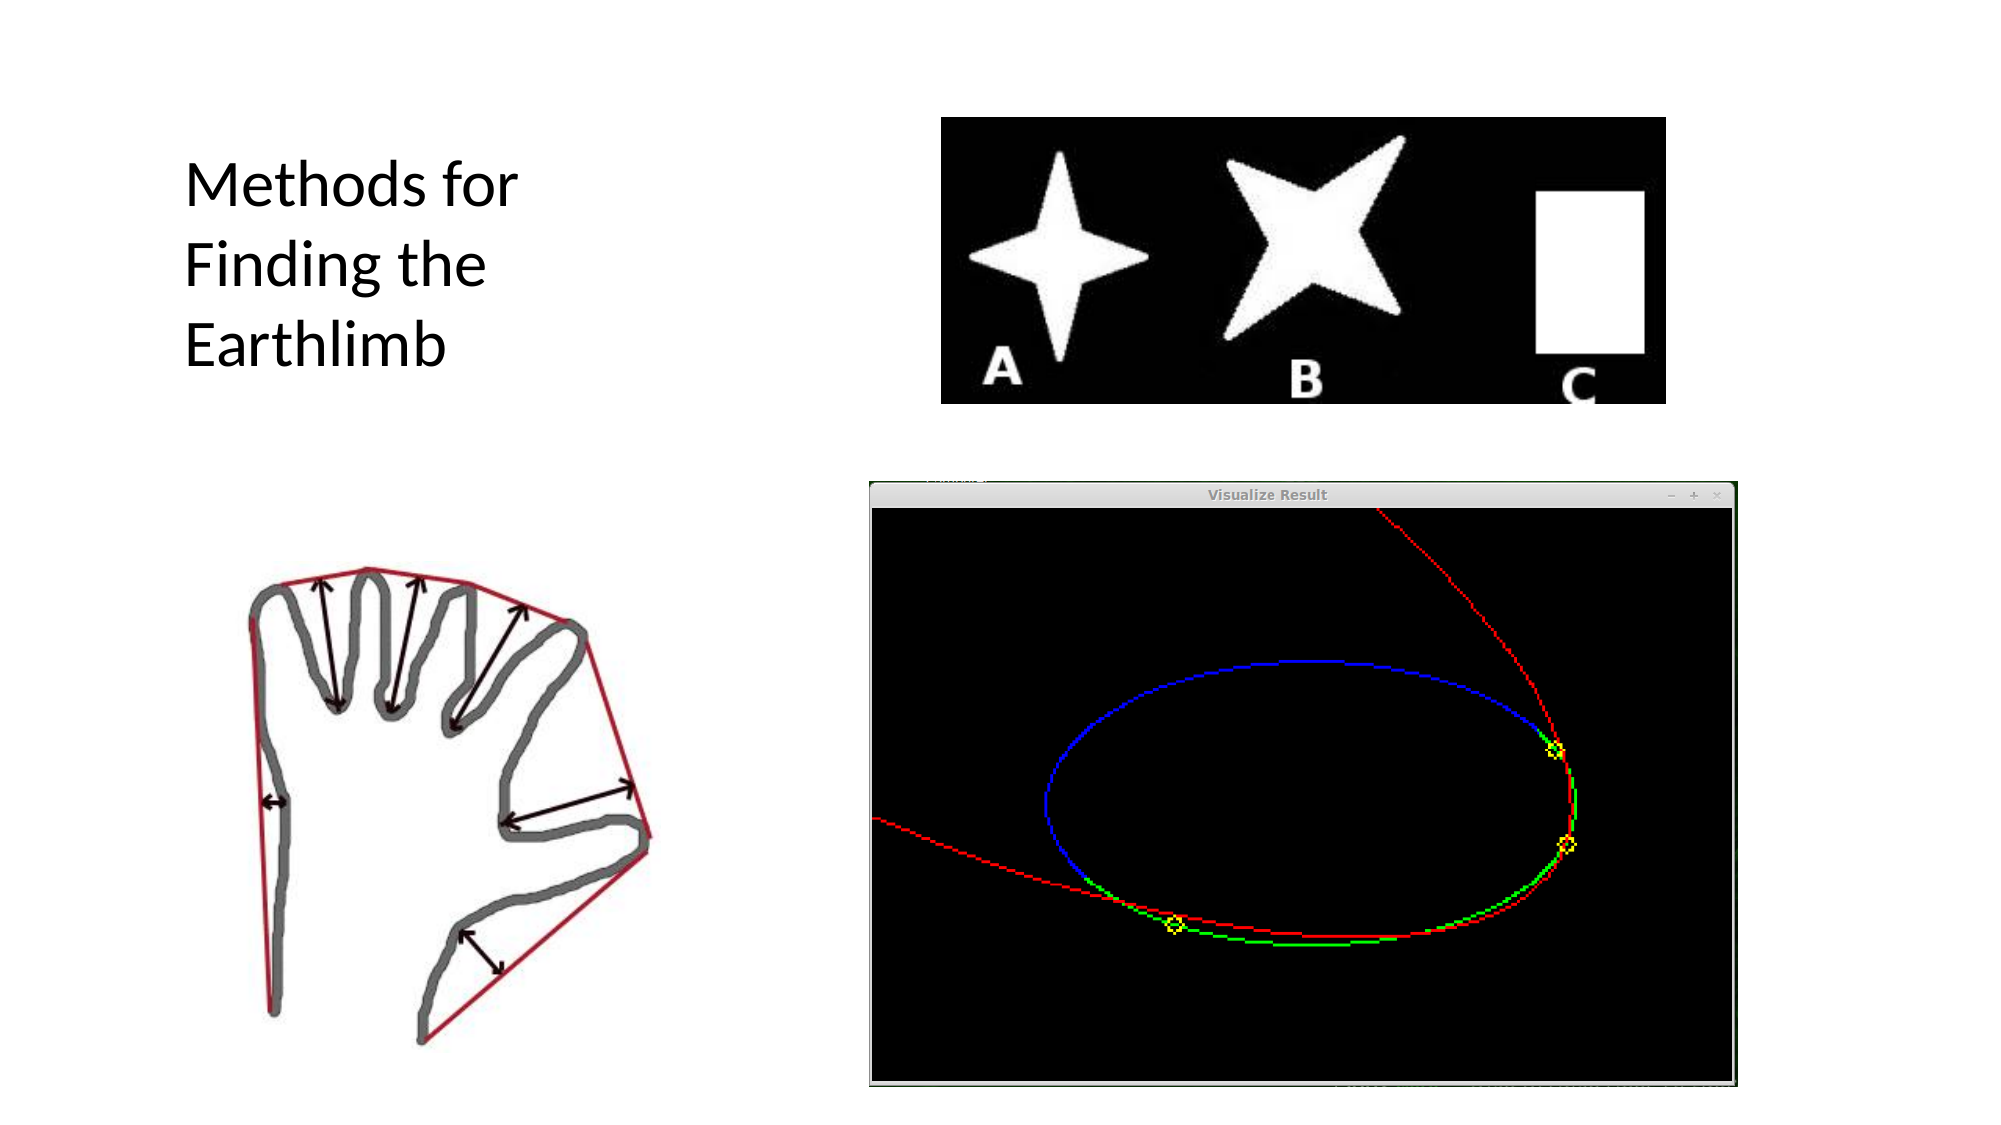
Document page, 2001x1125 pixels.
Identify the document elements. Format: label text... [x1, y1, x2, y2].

picture [868, 480, 1738, 1087]
text_box Methods for Finding the Earthlimb [169, 131, 716, 390]
picture [940, 117, 1666, 404]
picture [224, 561, 661, 1053]
